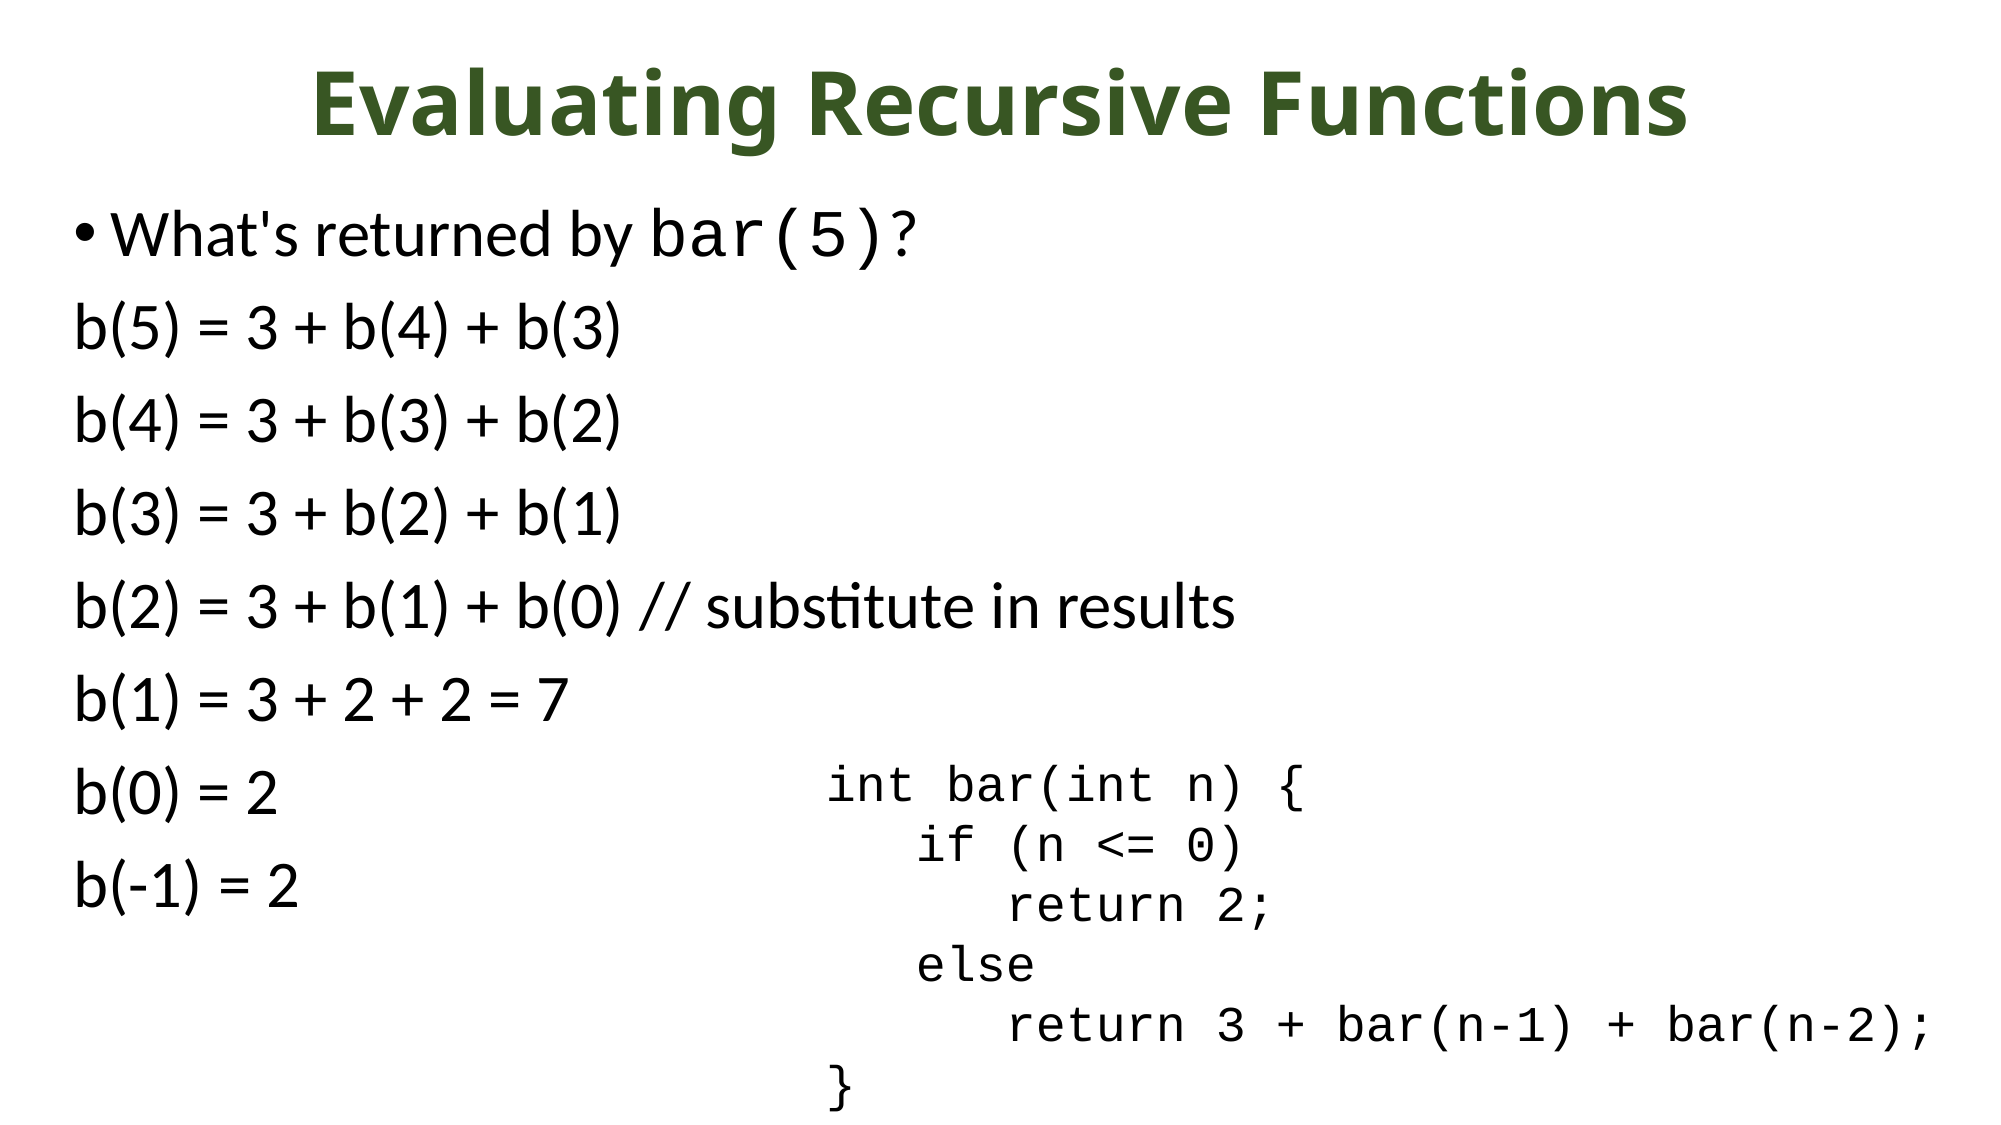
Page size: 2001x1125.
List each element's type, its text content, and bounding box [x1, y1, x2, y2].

title Evaluating Recursive Functions [137, 22, 1863, 191]
list What's returned by bar(5)? b(5) = 3 + b(4) + b(3) b(4) = 3 + b(3) + b(2) b(3) = 3 + b(2) + b(1) b(2) = 3 + b(1) + b(0) // substitute in results b(1) = 3 + 2 + 2 = 7 b(0) = 2 b(-1) = 2 [58, 191, 1950, 1062]
text_box int bar(int n) { if (n <= 0) return 2; else return 3 + bar(n-1) + bar(n-2); } [811, 744, 2000, 1120]
